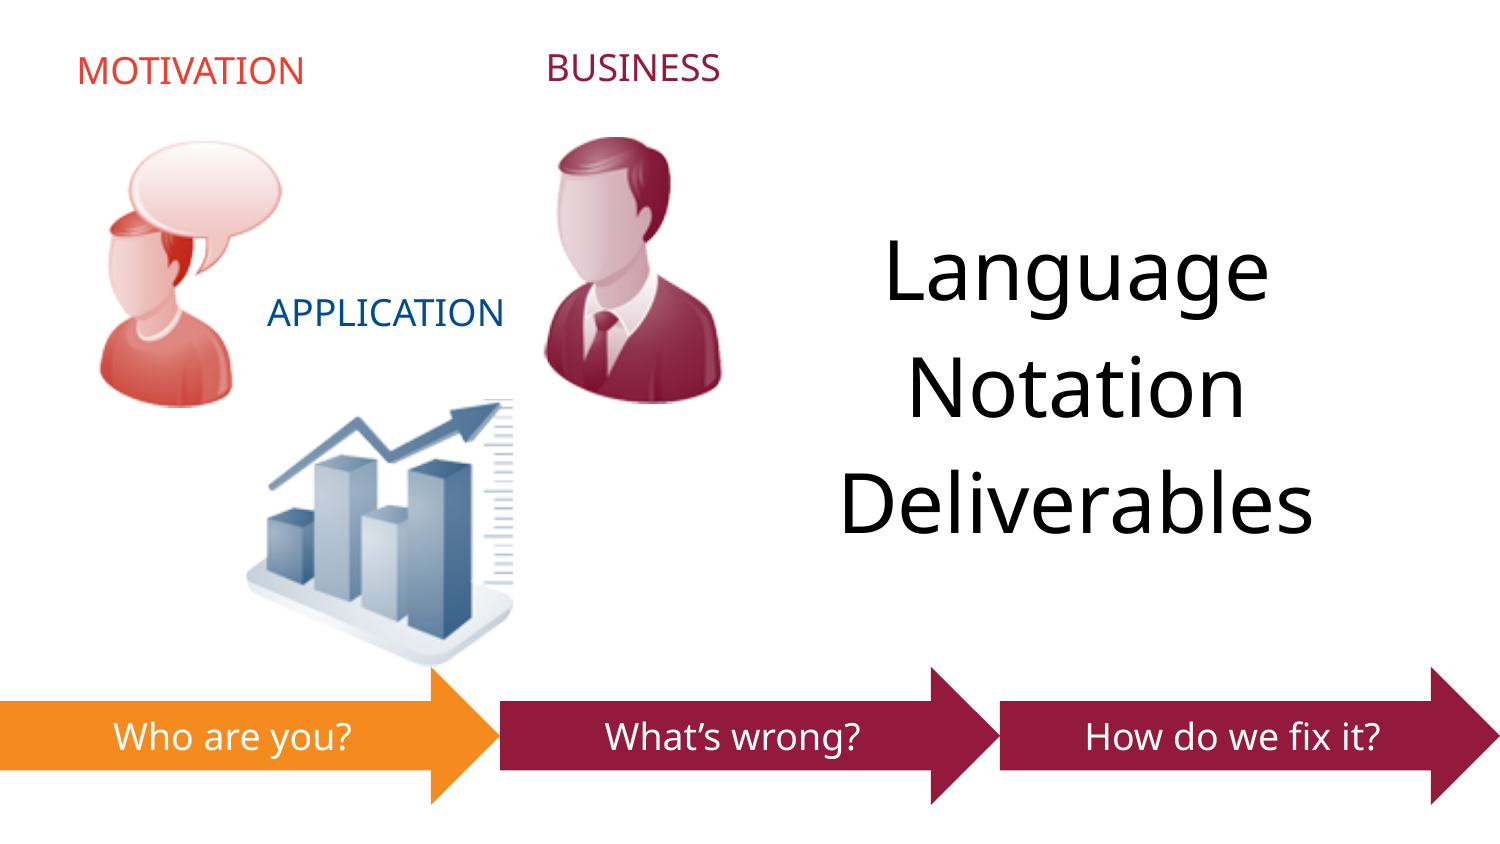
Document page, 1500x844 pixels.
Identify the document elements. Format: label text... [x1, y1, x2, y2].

text_box What’s wrong? [496, 663, 996, 809]
text_box How do we fix it? [996, 663, 1500, 809]
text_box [37, 39, 345, 408]
text_box Who are you? [0, 680, 496, 809]
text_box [232, 281, 540, 667]
text_box Language Notation Deliverables [769, 185, 1384, 583]
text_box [479, 35, 788, 405]
